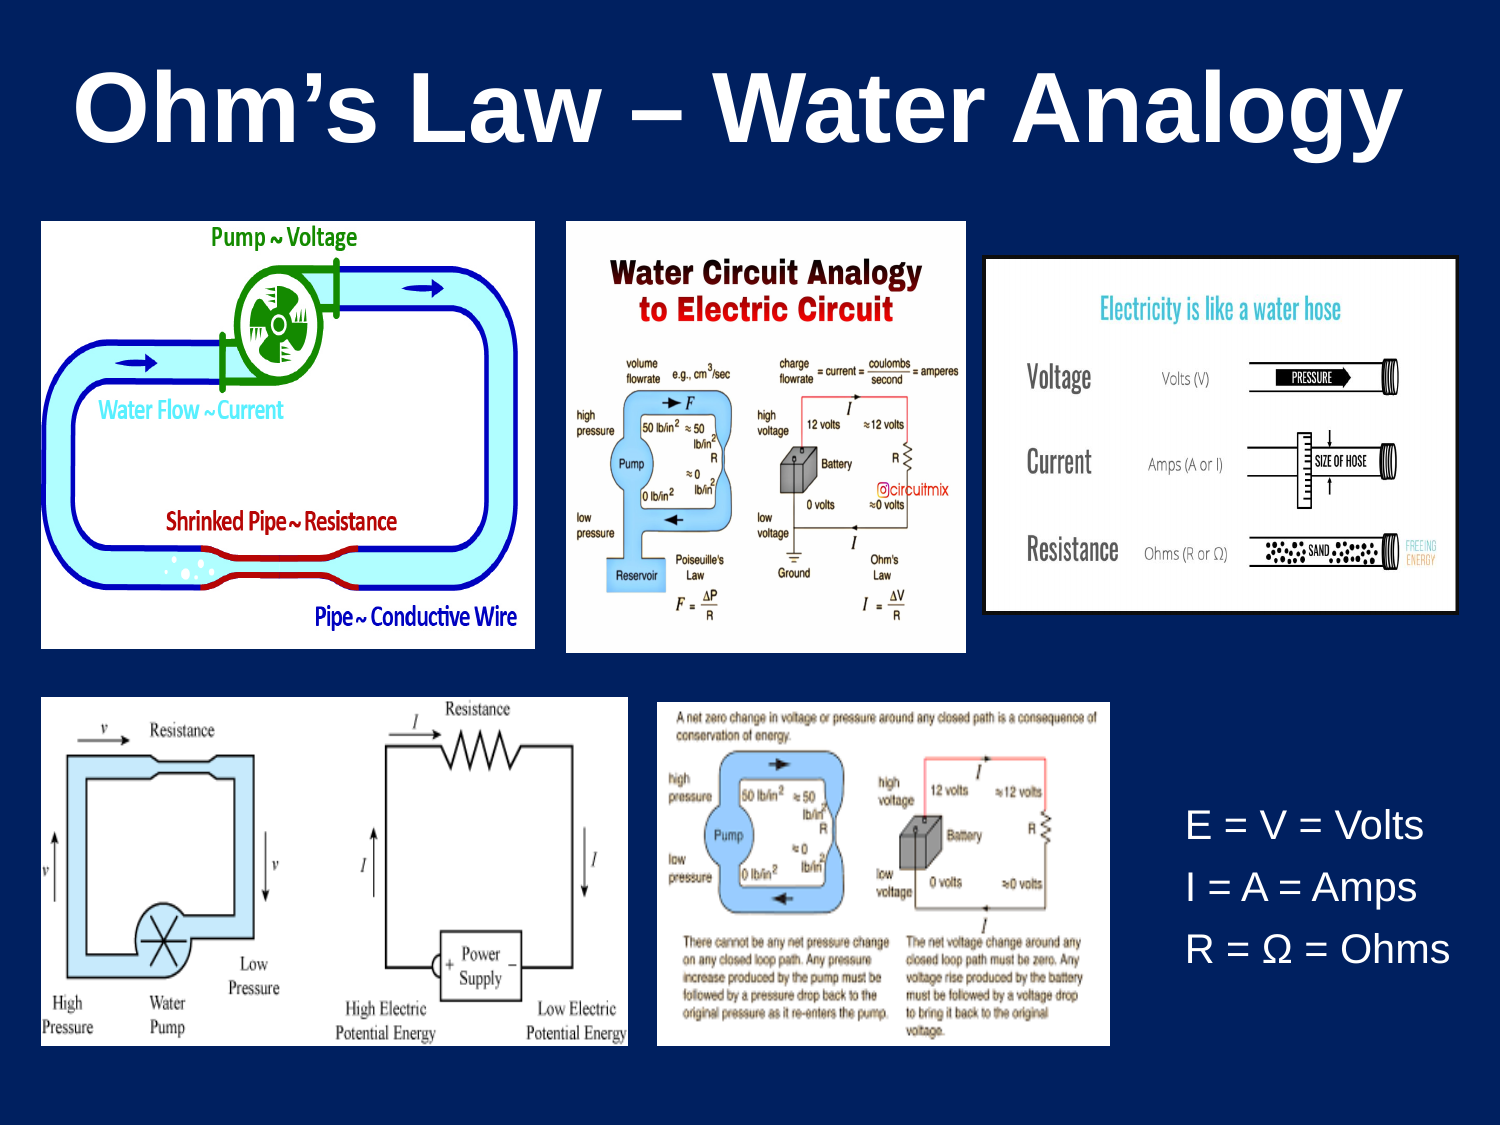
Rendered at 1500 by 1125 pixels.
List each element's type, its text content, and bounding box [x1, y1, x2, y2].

text_box E = V = Volts I = A = Amps R = Ω = Ohms [1169, 795, 1469, 1068]
picture [982, 255, 1459, 615]
picture [657, 702, 1110, 1046]
picture [41, 221, 535, 649]
picture [41, 697, 628, 1046]
title Ohm’s Law – Water Analogy [22, 57, 1456, 172]
picture [565, 221, 966, 653]
